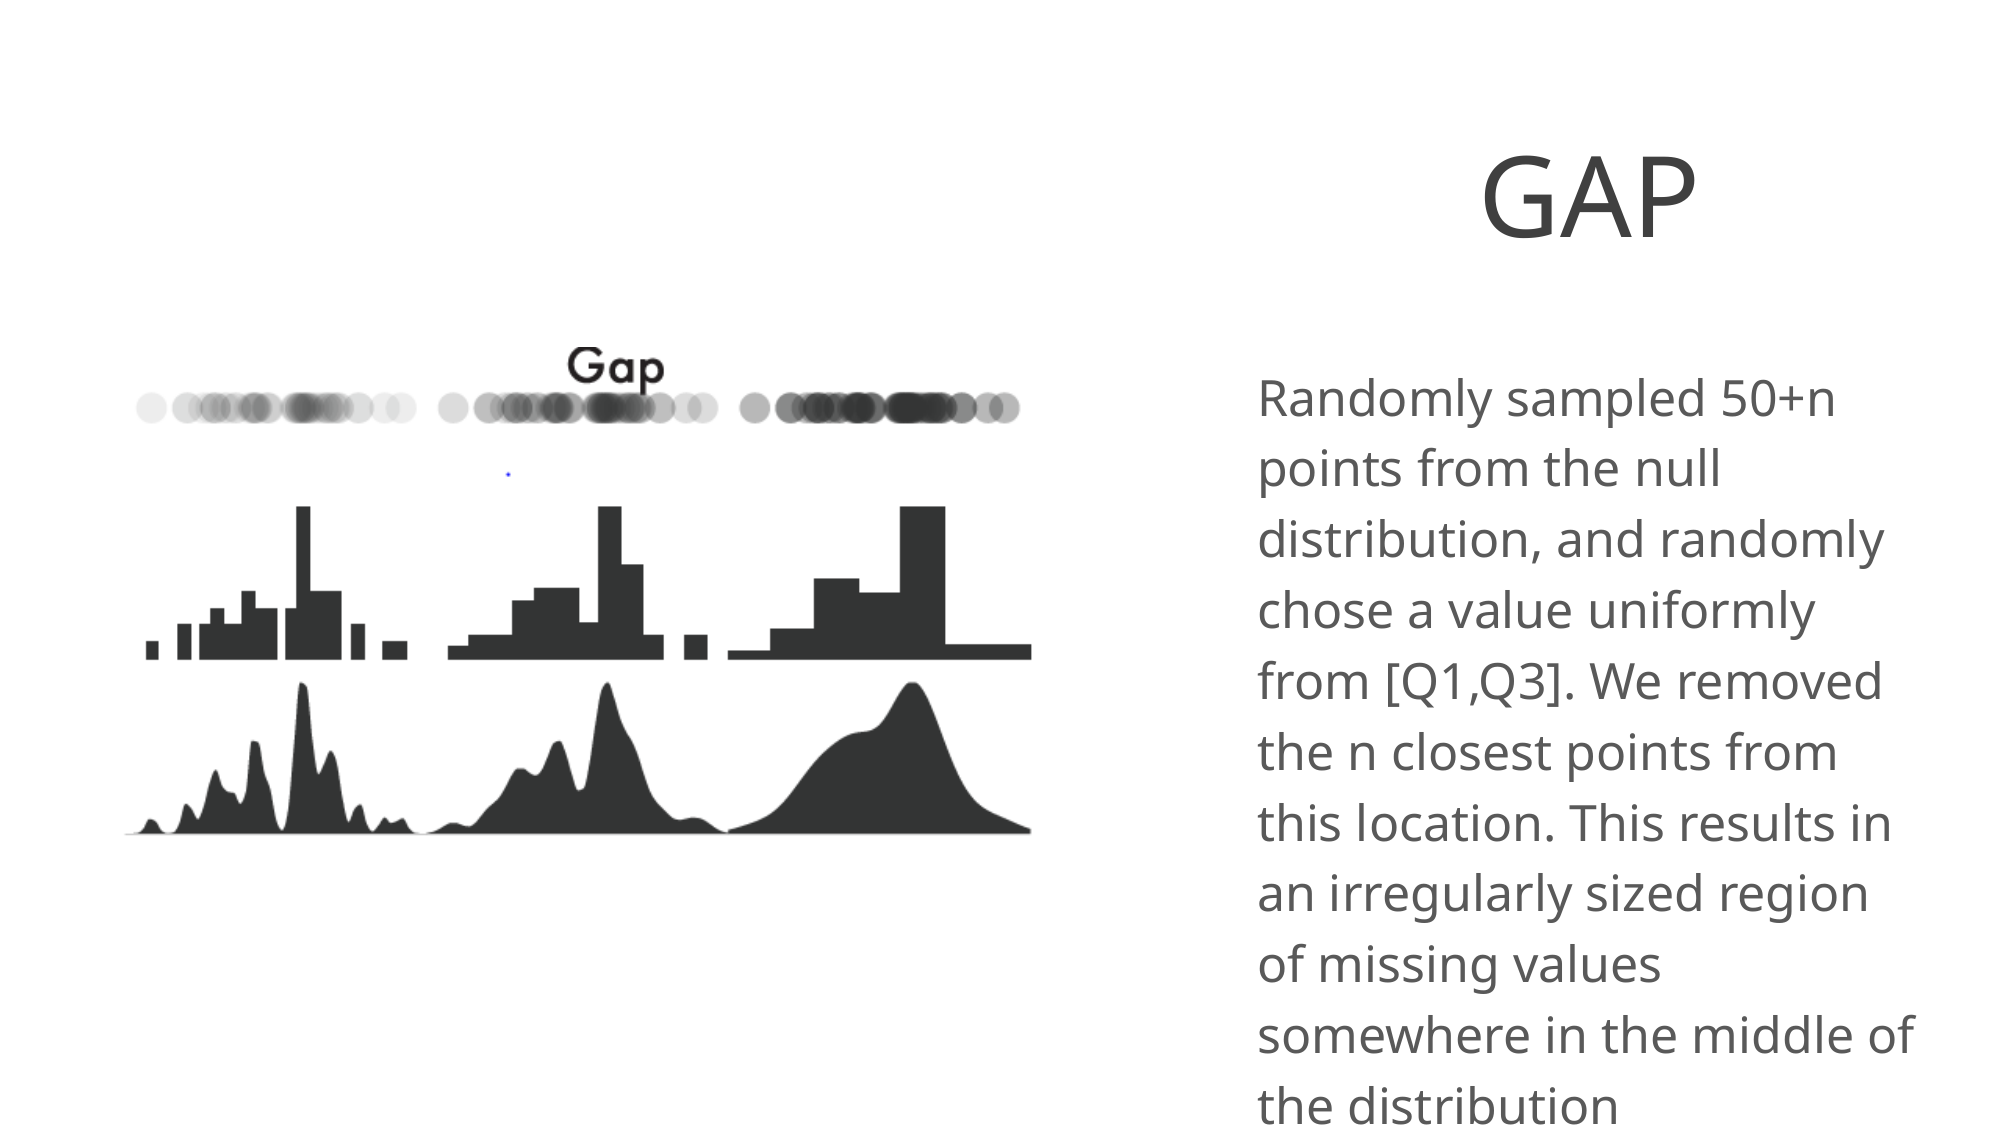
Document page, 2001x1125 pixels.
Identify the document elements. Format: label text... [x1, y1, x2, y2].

text_box Randomly sampled 50+n points from the null distribution, and randomly chose a value uniformly from [Q1,Q3]. We removed the n closest points from this location. This results in an irregularly sized region of missing values somewhere in the middle of the distribution [1242, 347, 1936, 1125]
text_box GAP [1265, 117, 1913, 268]
picture [65, 347, 1066, 848]
